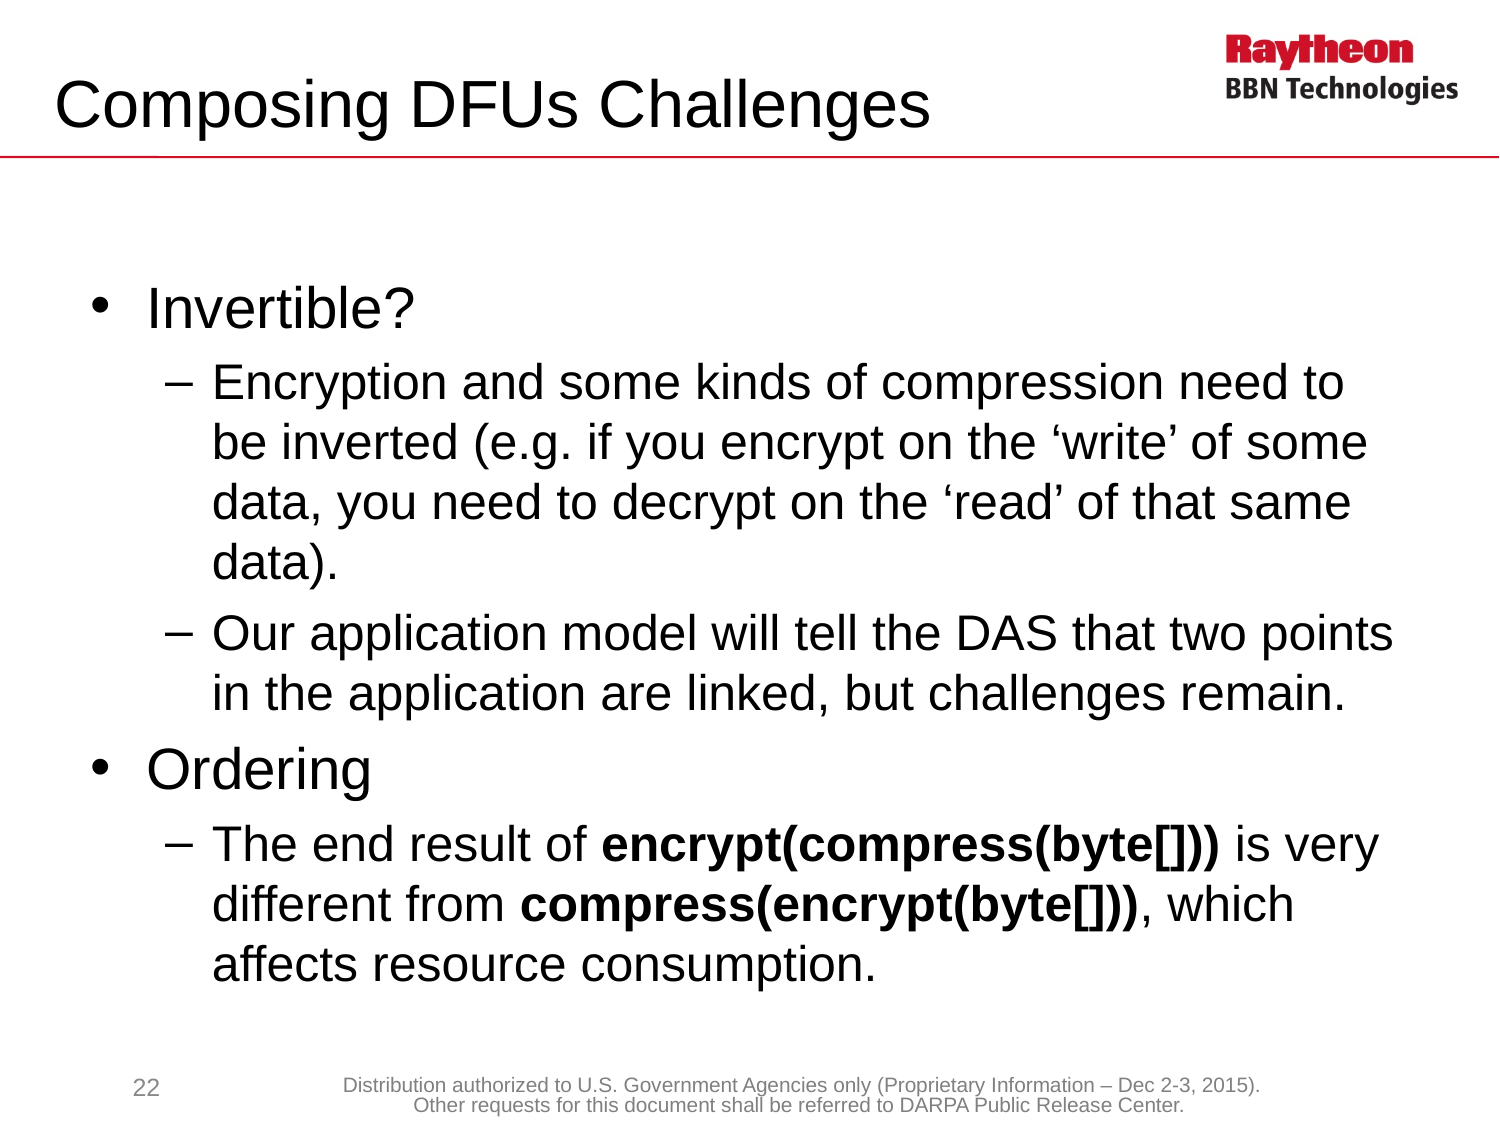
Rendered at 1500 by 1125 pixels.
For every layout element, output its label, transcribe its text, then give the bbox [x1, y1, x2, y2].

slide_number 22 [42, 1056, 251, 1116]
picture [1222, 31, 1460, 108]
title Composing DFUs Challenges [39, 44, 1390, 158]
list Invertible? Encryption and some kinds of compression need to be inverted (e.g. if you encrypt on the ‘write’ of some data, you need to decrypt on the ‘read’ of that same data). Our application model will tell the DAS that two points in the application are linked, but challenges remain. Ordering The end result of encrypt(compress(byte[])) is very different from compress(encrypt(byte[])), which affects resource consumption. [74, 262, 1426, 1006]
